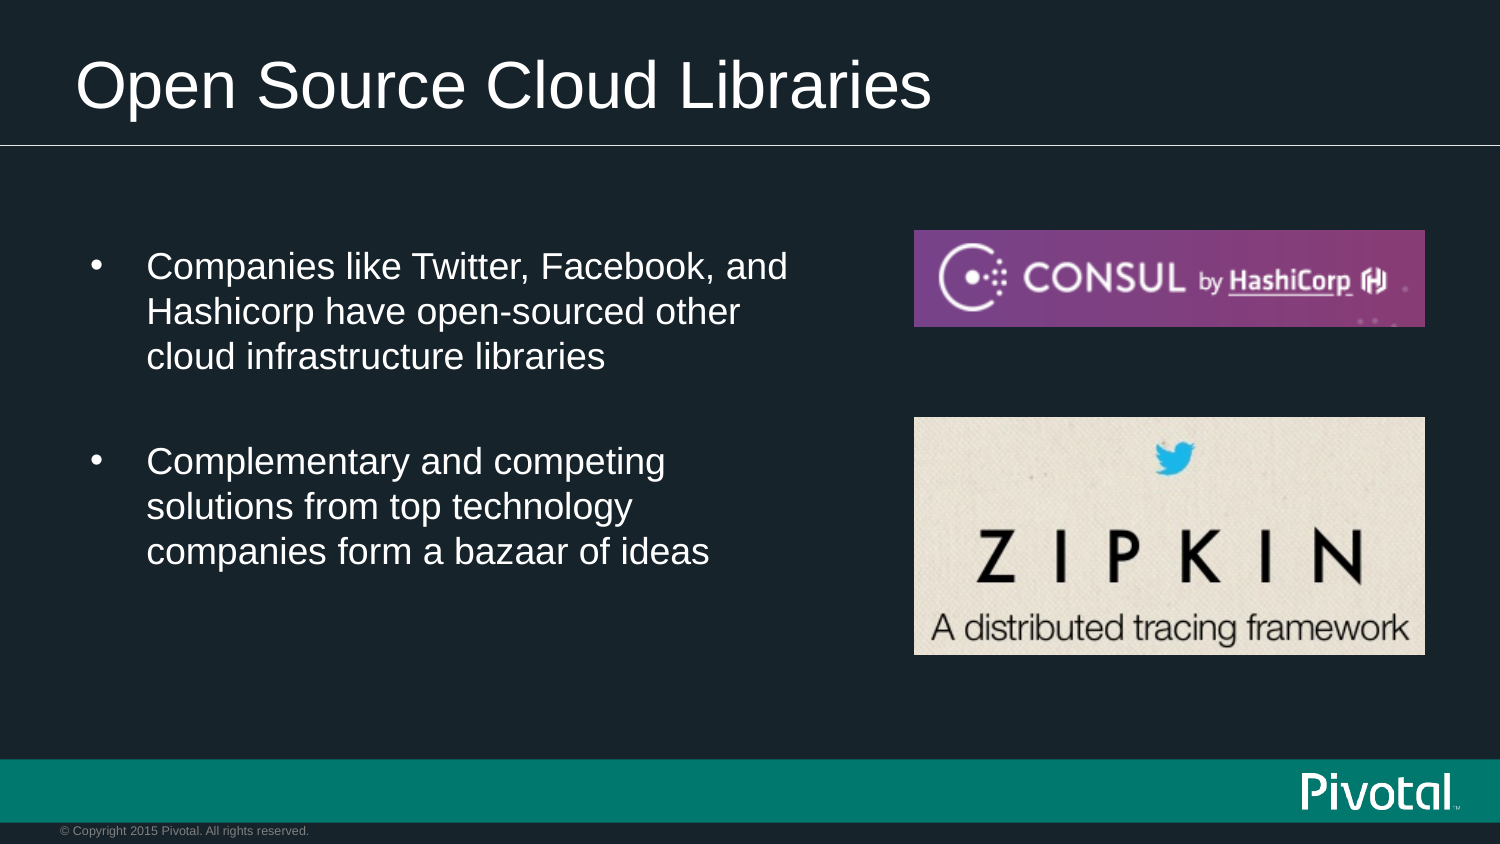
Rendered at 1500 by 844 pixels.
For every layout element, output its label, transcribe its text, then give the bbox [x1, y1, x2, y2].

picture [1302, 773, 1460, 810]
picture [914, 230, 1426, 328]
list Companies like Twitter, Facebook, and Hashicorp have open-sourced other cloud infrastructure libraries Complementary and competing solutions from top technology companies form a bazaar of ideas [75, 181, 839, 719]
title Open Source Cloud Libraries [75, 52, 1425, 113]
picture [914, 417, 1426, 656]
